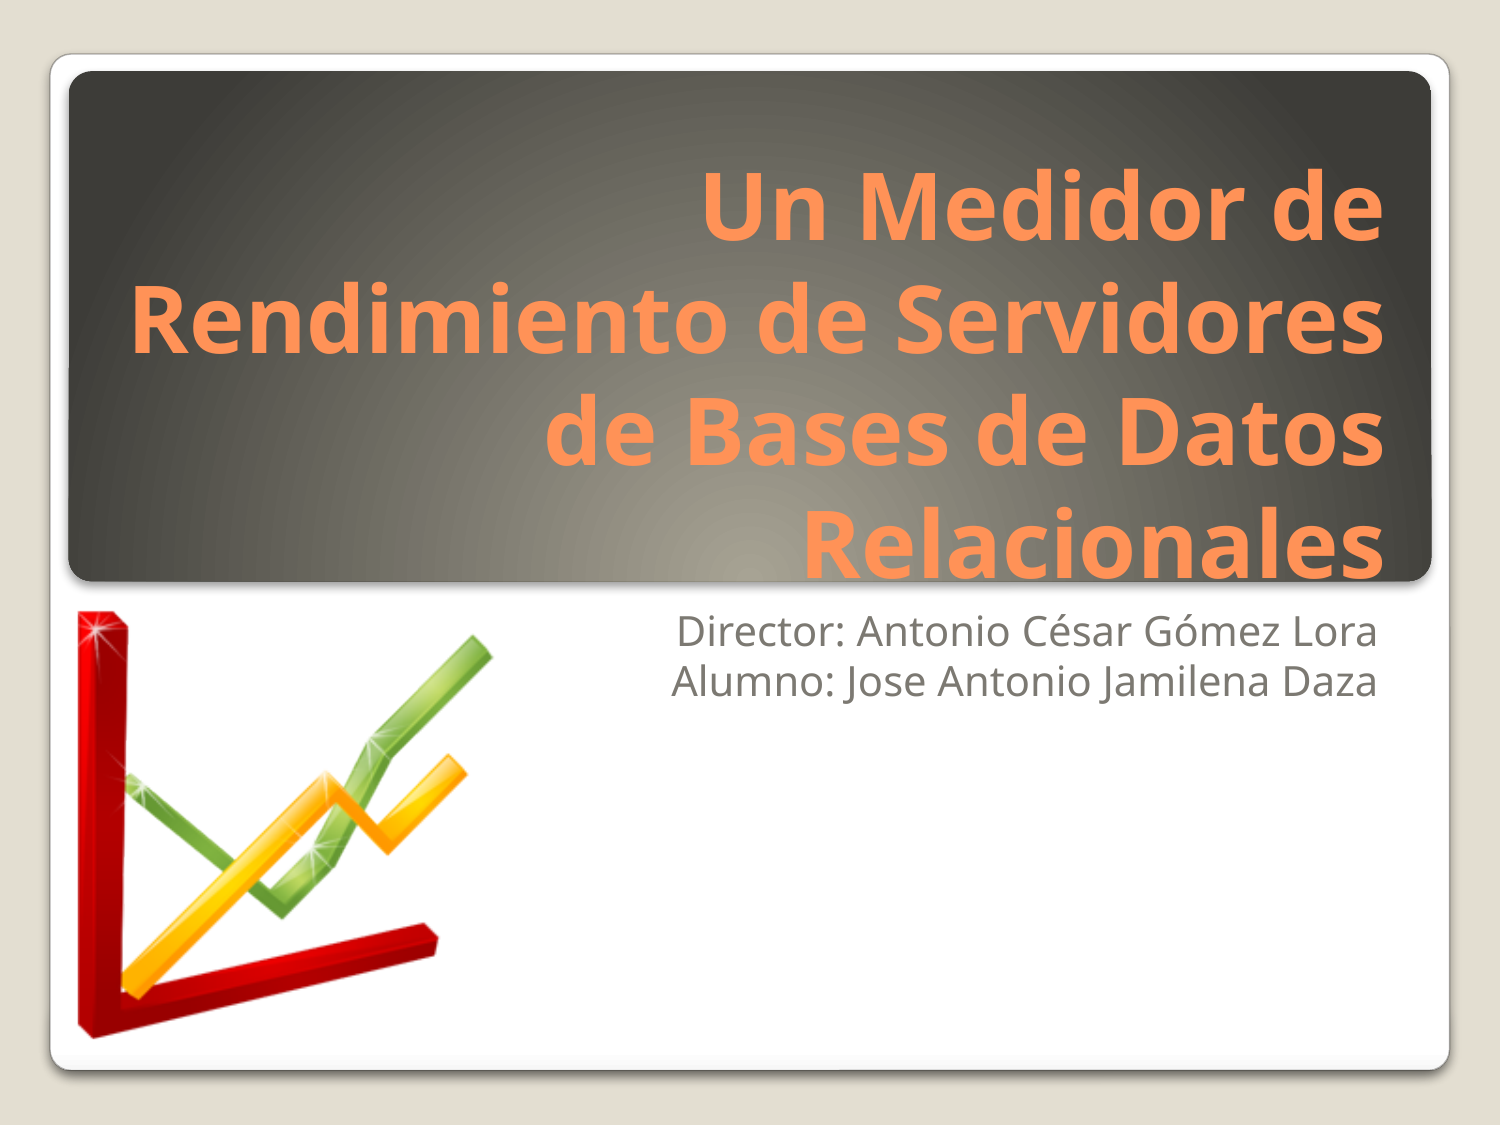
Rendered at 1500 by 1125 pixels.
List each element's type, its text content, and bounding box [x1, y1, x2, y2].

subtitle Director: Antonio César Gómez Lora Alumno: Jose Antonio Jamilena Daza [532, 604, 1394, 715]
title Un Medidor de Rendimiento de Servidores de Bases de Datos Relacionales [118, 35, 1394, 604]
picture [46, 585, 528, 1067]
